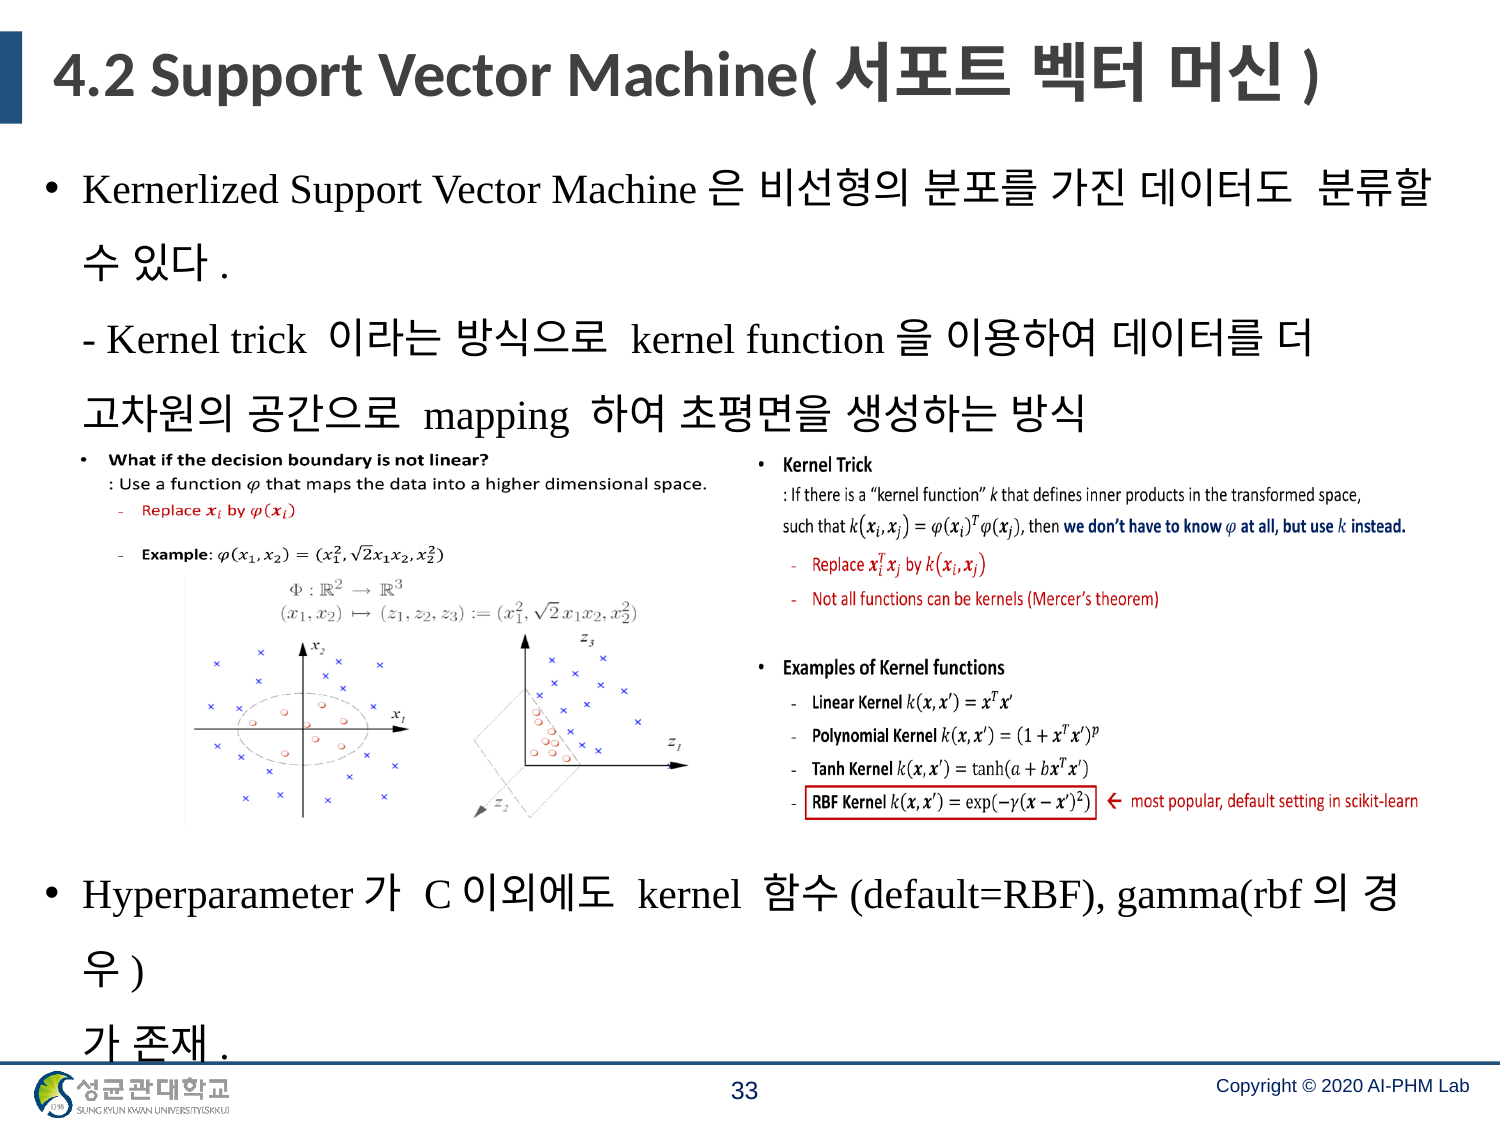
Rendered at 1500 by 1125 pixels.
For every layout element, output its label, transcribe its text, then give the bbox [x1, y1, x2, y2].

picture [67, 442, 724, 828]
title 4.2 Support Vector Machine(서포트 벡터 머신) [38, 31, 1470, 120]
list Kernerlized Support Vector Machine은 비선형의 분포를 가진 데이터도 분류할 수 있다. - Kernel trick 이라는 방식으로 kernel function을 이용하여 데이터를 더 고차원의 공간으로 mapping 하여 초평면을 생성하는 방식 Hyperparameter가 C이외에도 kernel 함수(default=RBF), gamma(rbf의 경우) 가 존재. [29, 129, 1462, 1125]
picture [751, 445, 1425, 828]
